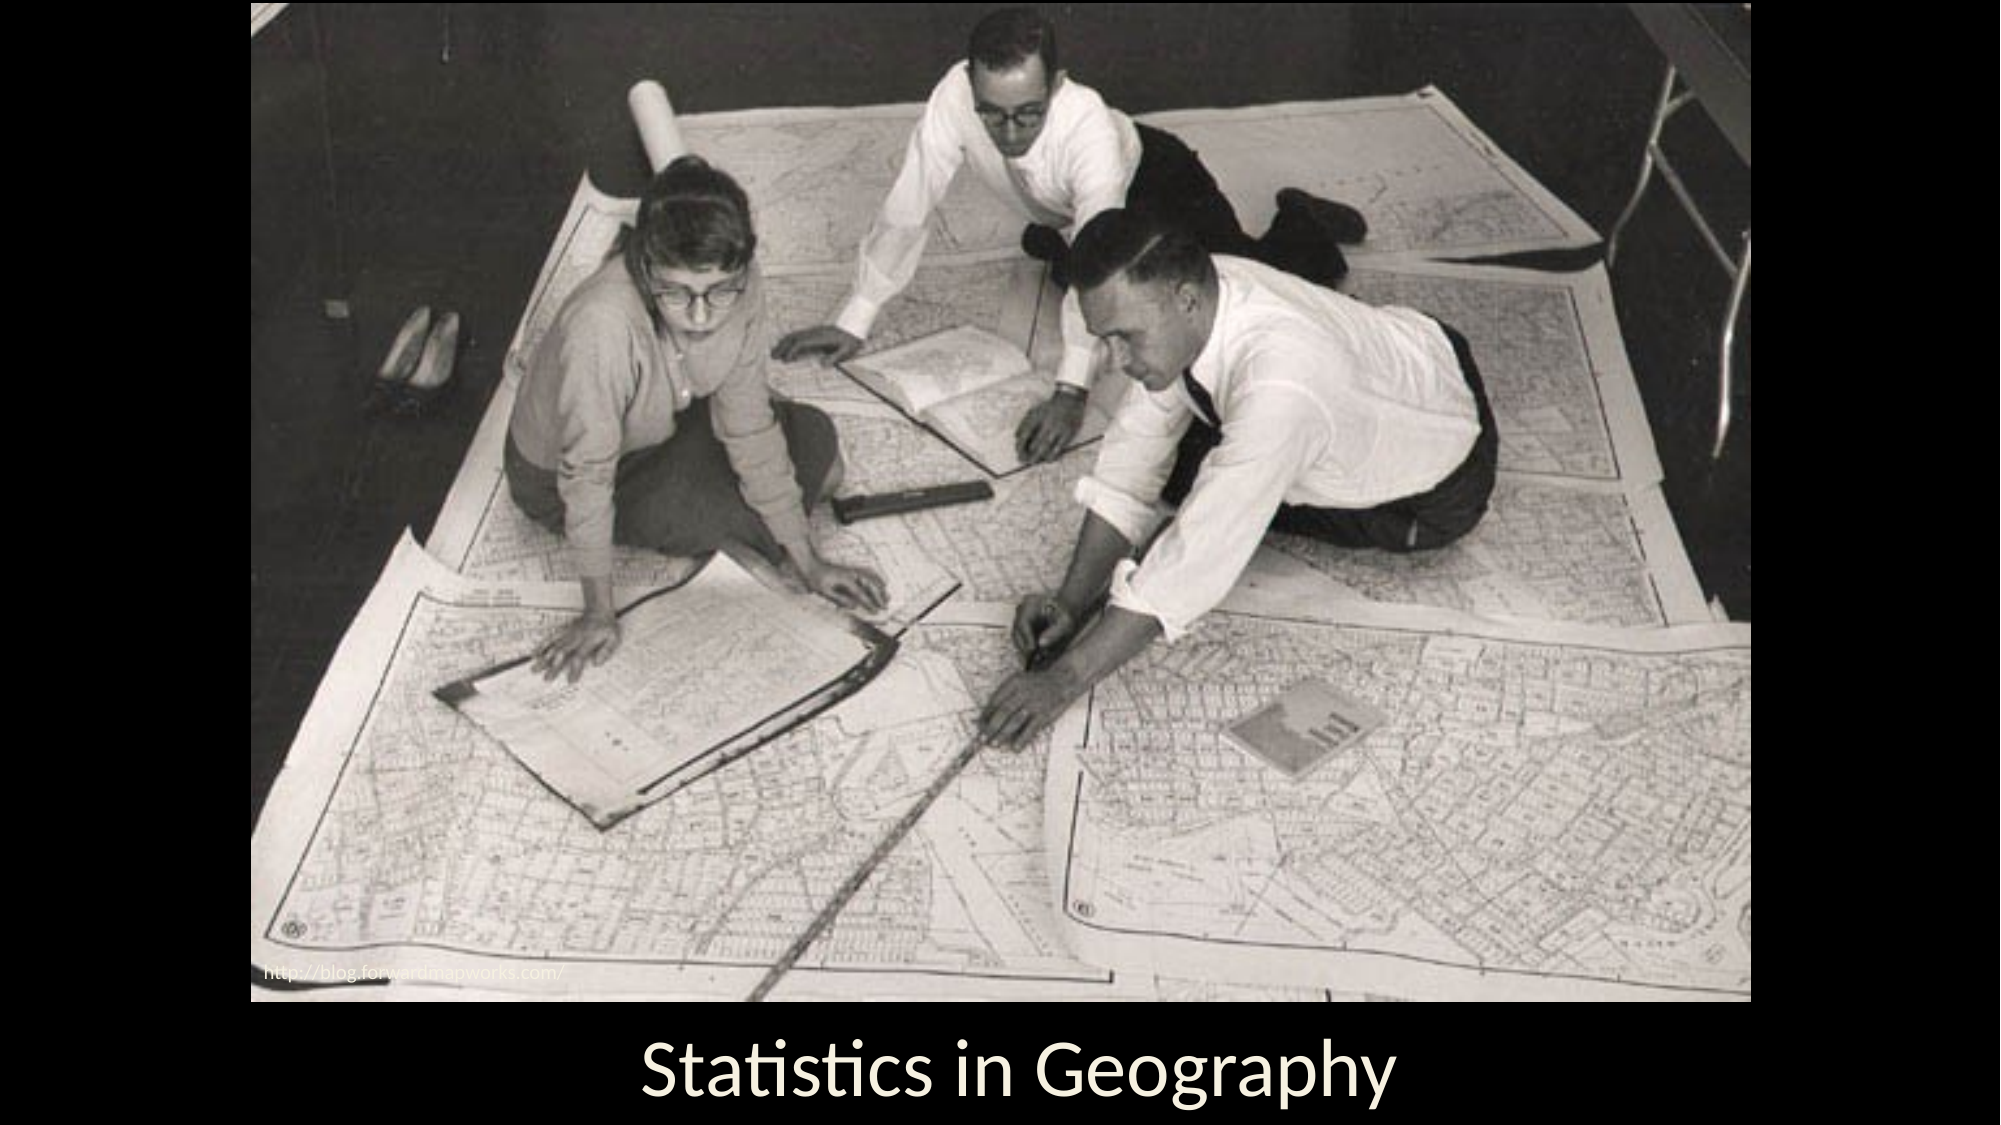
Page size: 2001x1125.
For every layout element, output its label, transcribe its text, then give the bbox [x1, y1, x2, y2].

picture [250, 3, 1752, 1002]
title Statistics in Geography [451, 1012, 1589, 1125]
